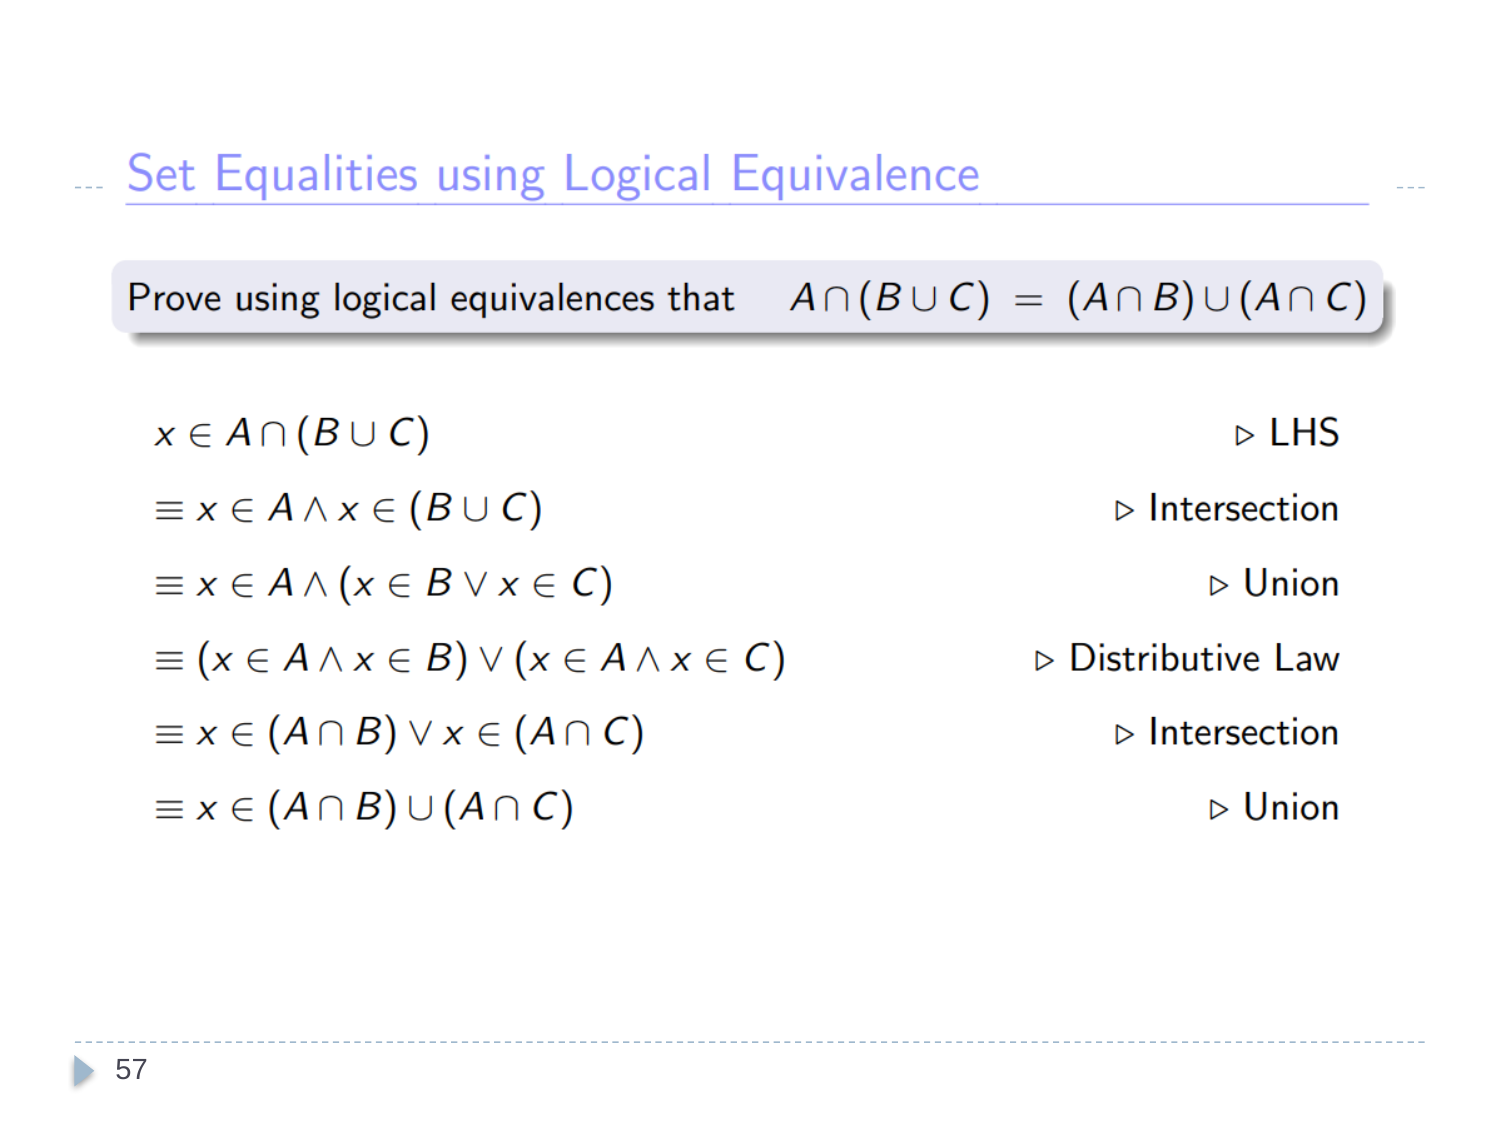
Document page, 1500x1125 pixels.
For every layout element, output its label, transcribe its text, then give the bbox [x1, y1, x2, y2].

picture [104, 134, 1396, 991]
slide_number 57 [100, 1042, 426, 1103]
